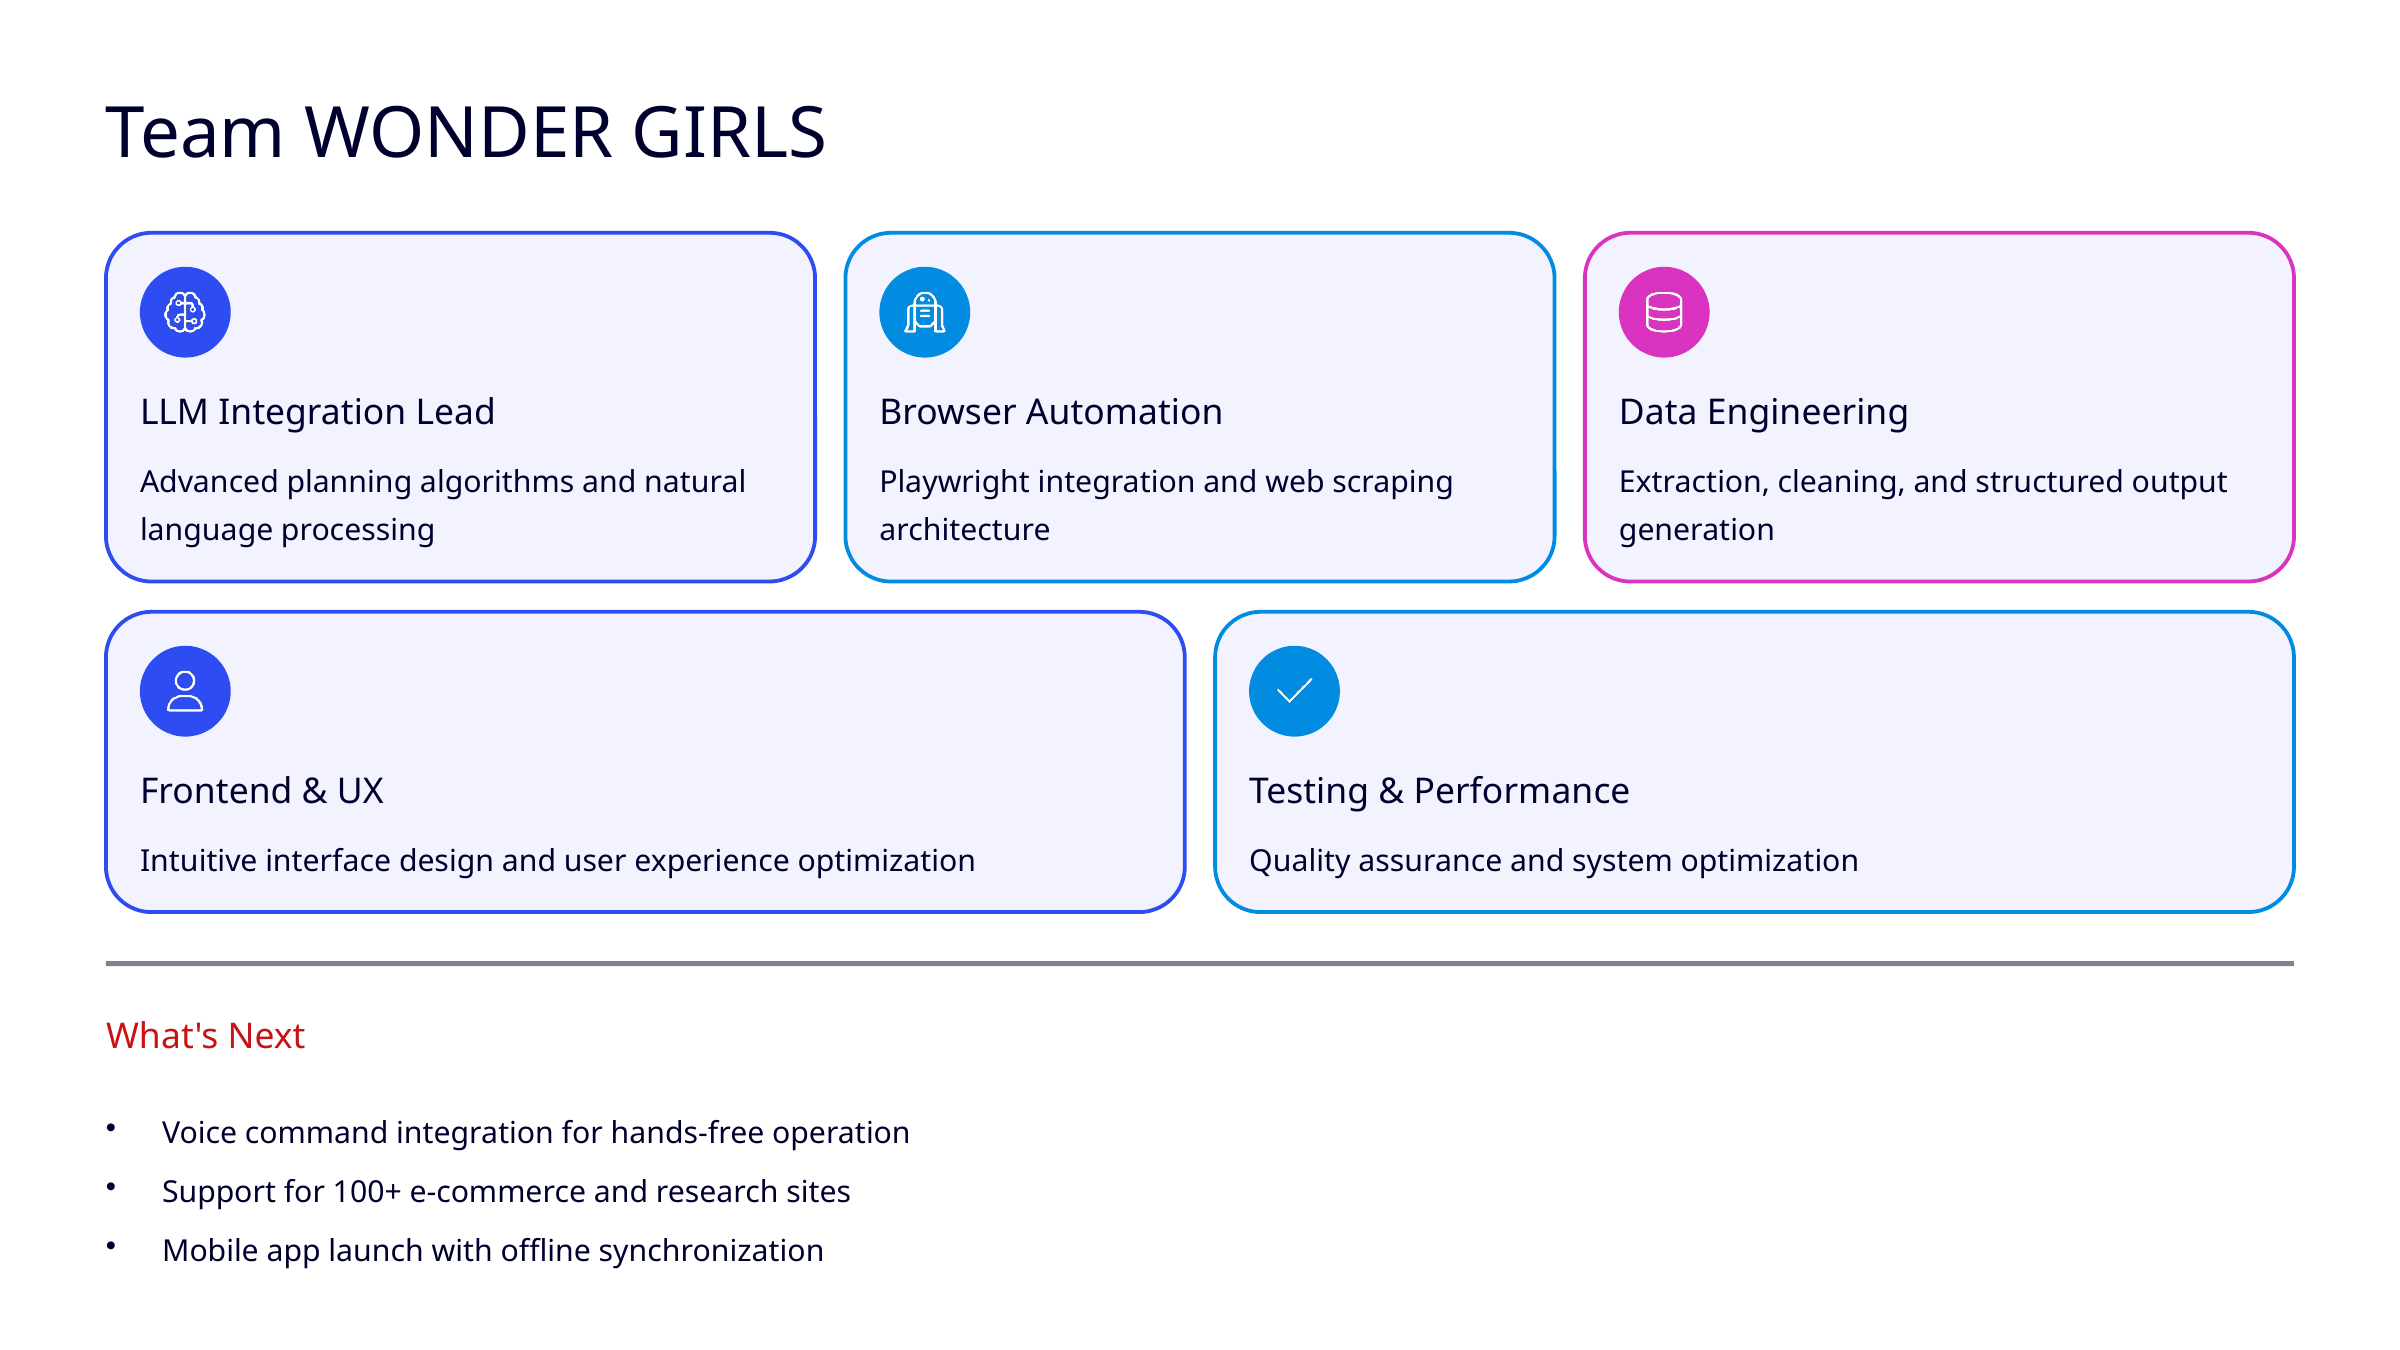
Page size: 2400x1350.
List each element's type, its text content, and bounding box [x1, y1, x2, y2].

text_box What's Next [105, 1011, 463, 1057]
text_box [1584, 232, 2295, 582]
text_box Data Engineering [1618, 387, 1975, 433]
text_box [845, 232, 1555, 582]
text_box Browser Automation [879, 387, 1236, 433]
text_box Support for 100+ e-commerce and research sites [105, 1160, 2294, 1209]
text_box Playwright integration and web scraping architecture [879, 450, 1521, 548]
text_box [139, 266, 231, 358]
text_box Extraction, cleaning, and structured output generation [1618, 450, 2260, 548]
picture [1643, 286, 1685, 338]
text_box Testing & Performance [1249, 766, 1619, 812]
text_box Quality assurance and system optimization [1249, 829, 2260, 878]
picture [1274, 665, 1315, 717]
text_box LLM Integration Lead [139, 387, 497, 433]
picture [904, 286, 946, 338]
text_box Mobile app launch with offline synchronization [105, 1219, 2294, 1268]
text_box [1215, 611, 2294, 913]
text_box [879, 266, 971, 358]
text_box Intuitive interface design and user experience optimization [139, 829, 1151, 878]
picture [164, 286, 206, 338]
text_box [105, 611, 1185, 913]
text_box Team WONDER GIRLS [105, 83, 851, 173]
text_box [1618, 266, 1710, 358]
text_box Frontend & UX [139, 766, 497, 812]
text_box Voice command integration for hands-free operation [105, 1101, 2294, 1150]
picture [164, 665, 206, 717]
text_box [105, 961, 2294, 967]
text_box [139, 645, 231, 737]
text_box Advanced planning algorithms and natural language processing [139, 450, 782, 548]
text_box [105, 232, 816, 582]
text_box [1249, 645, 1340, 737]
